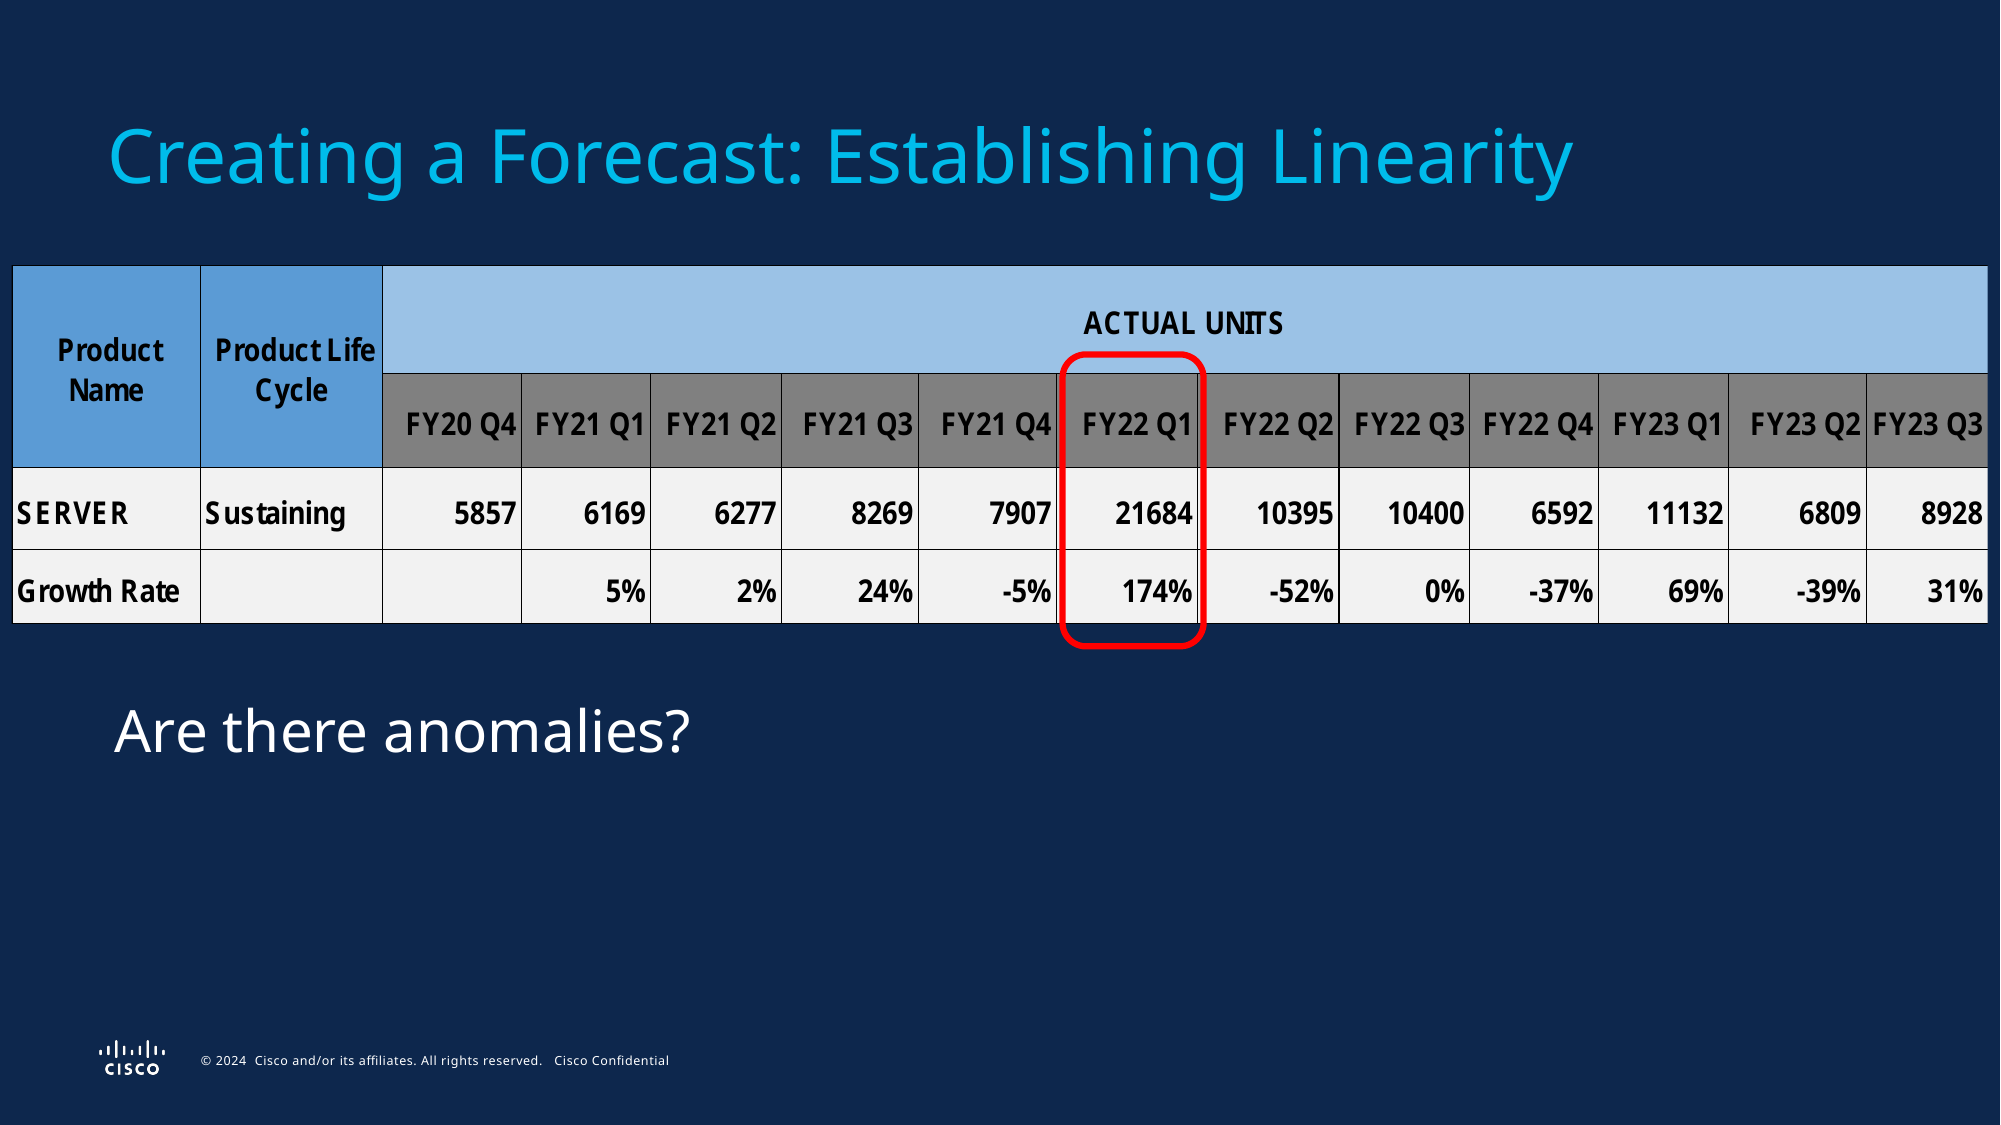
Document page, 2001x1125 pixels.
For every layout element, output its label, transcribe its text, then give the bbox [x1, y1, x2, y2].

text_box [1063, 634, 1204, 649]
picture [11, 264, 1989, 625]
picture [99, 1040, 165, 1075]
text_box Are there anomalies? [99, 686, 740, 772]
title Creating a Forecast: Establishing Linearity [99, 105, 1900, 219]
